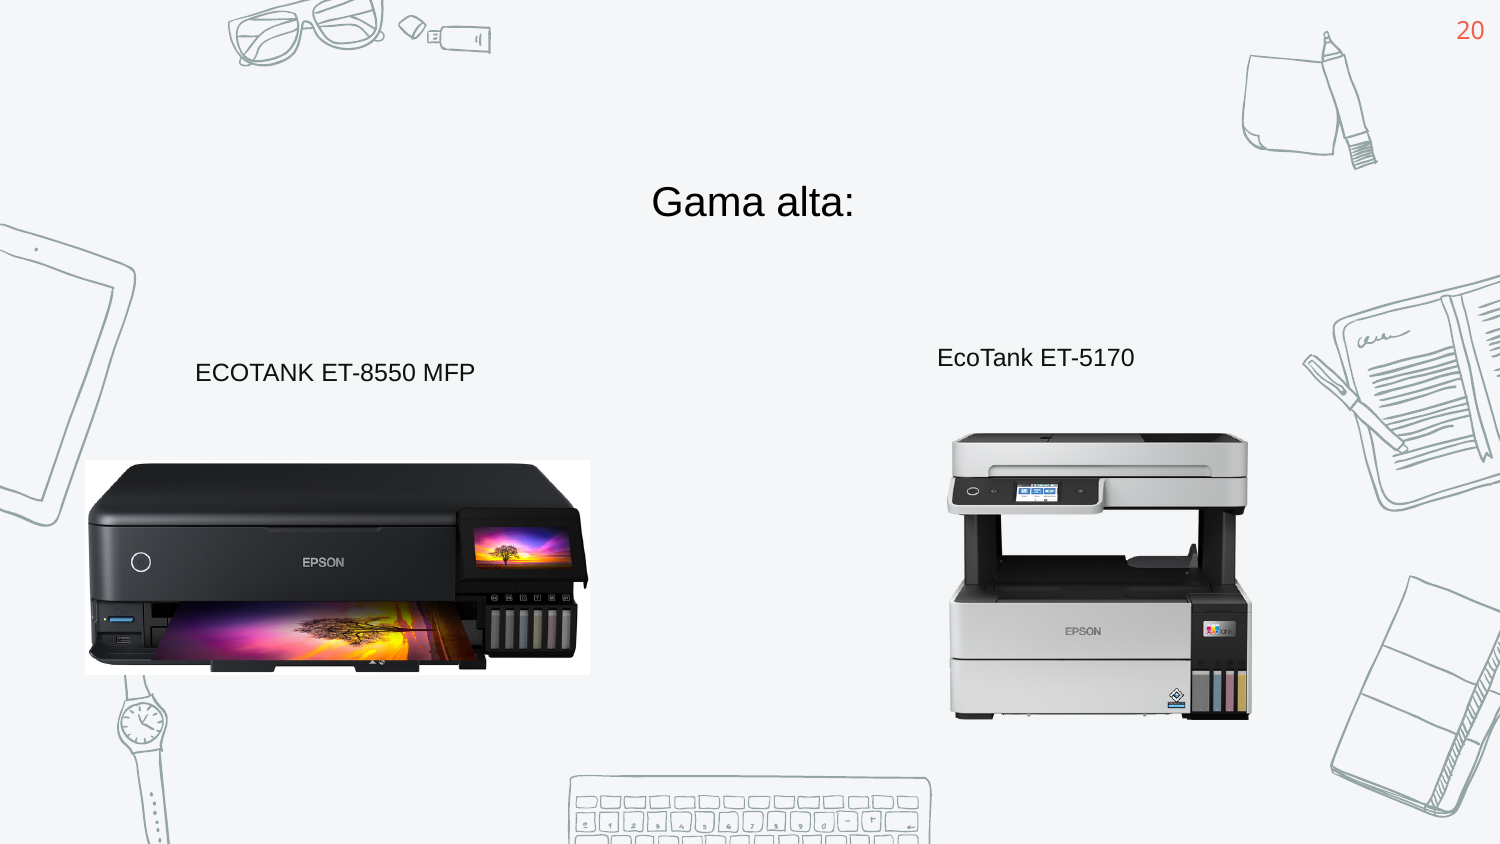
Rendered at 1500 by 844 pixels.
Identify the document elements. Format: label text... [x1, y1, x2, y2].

text_box EcoTank ET-5170 [922, 322, 1364, 506]
text_box ECOTANK ET-8550 MFP [180, 337, 623, 538]
text_box Gama alta: [6, 160, 1500, 241]
picture [84, 460, 591, 675]
picture [905, 433, 1295, 720]
slide_number ‹#› [1435, 0, 1500, 53]
